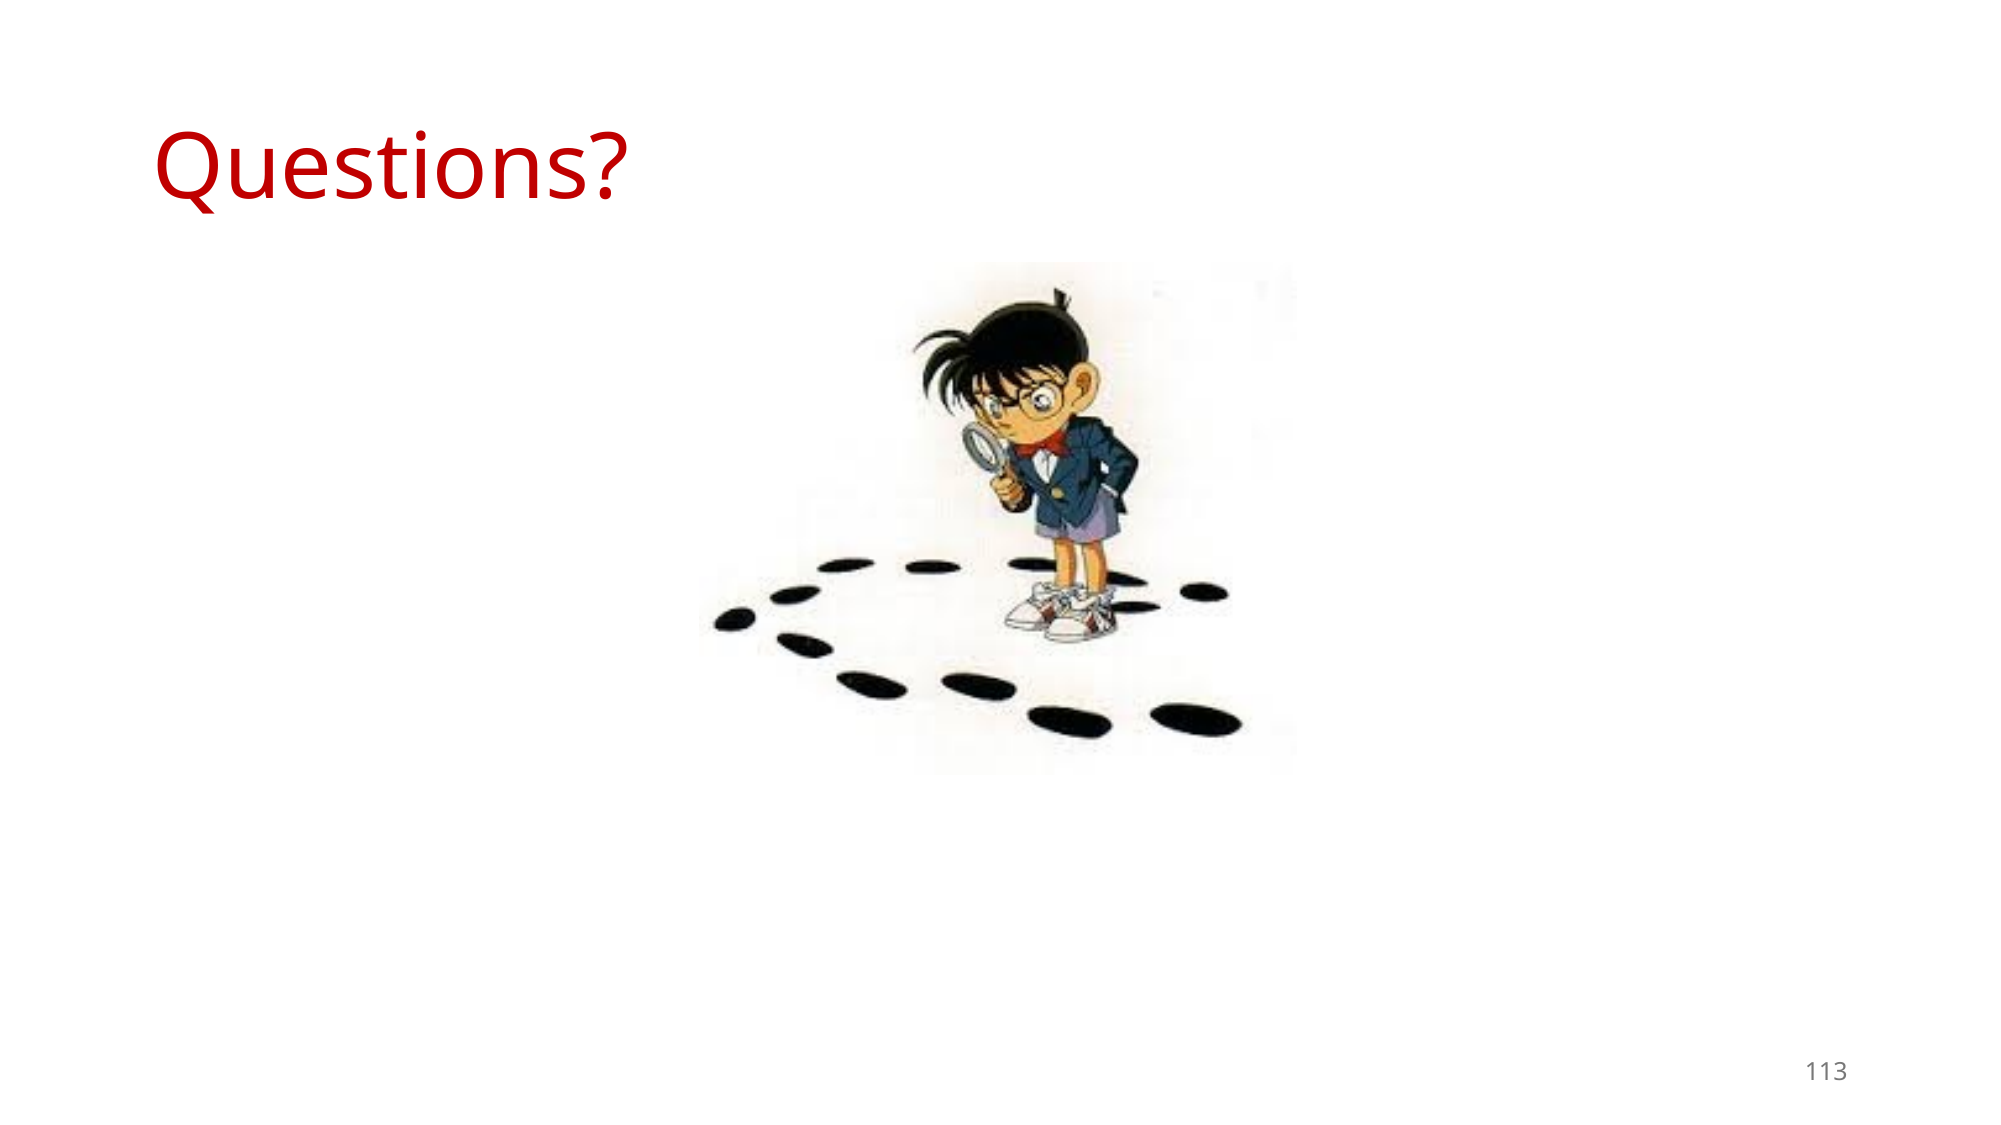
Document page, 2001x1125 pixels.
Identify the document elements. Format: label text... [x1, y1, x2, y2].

title Questions? [137, 59, 1863, 278]
slide_number 113 [1412, 1042, 1863, 1103]
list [699, 261, 1297, 776]
